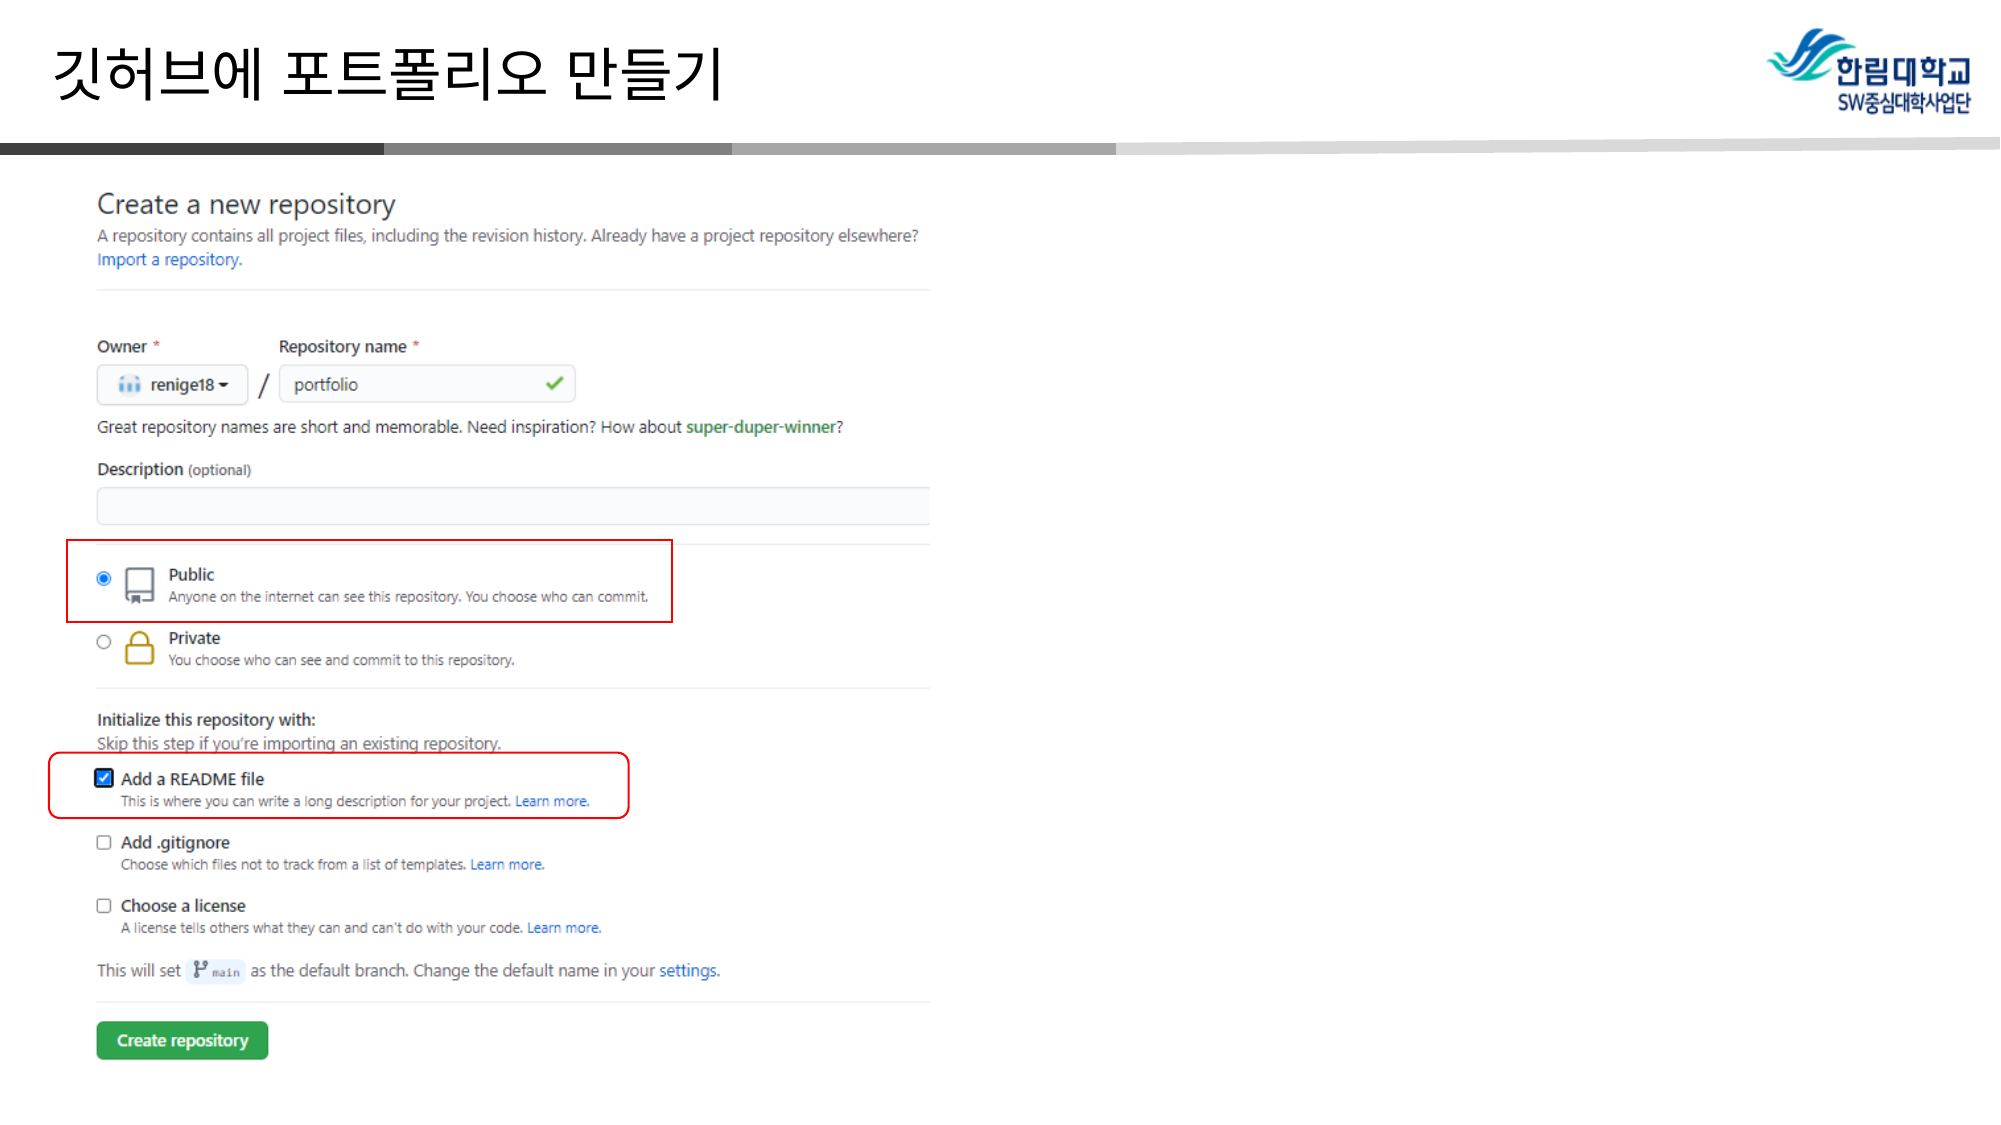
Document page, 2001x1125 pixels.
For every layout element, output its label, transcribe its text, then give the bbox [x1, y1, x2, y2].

picture [1764, 23, 1974, 119]
title 깃허브에 포트폴리오 만들기 [36, 39, 1693, 127]
text_box [66, 539, 77, 623]
picture [77, 156, 930, 1098]
text_box [47, 751, 77, 820]
